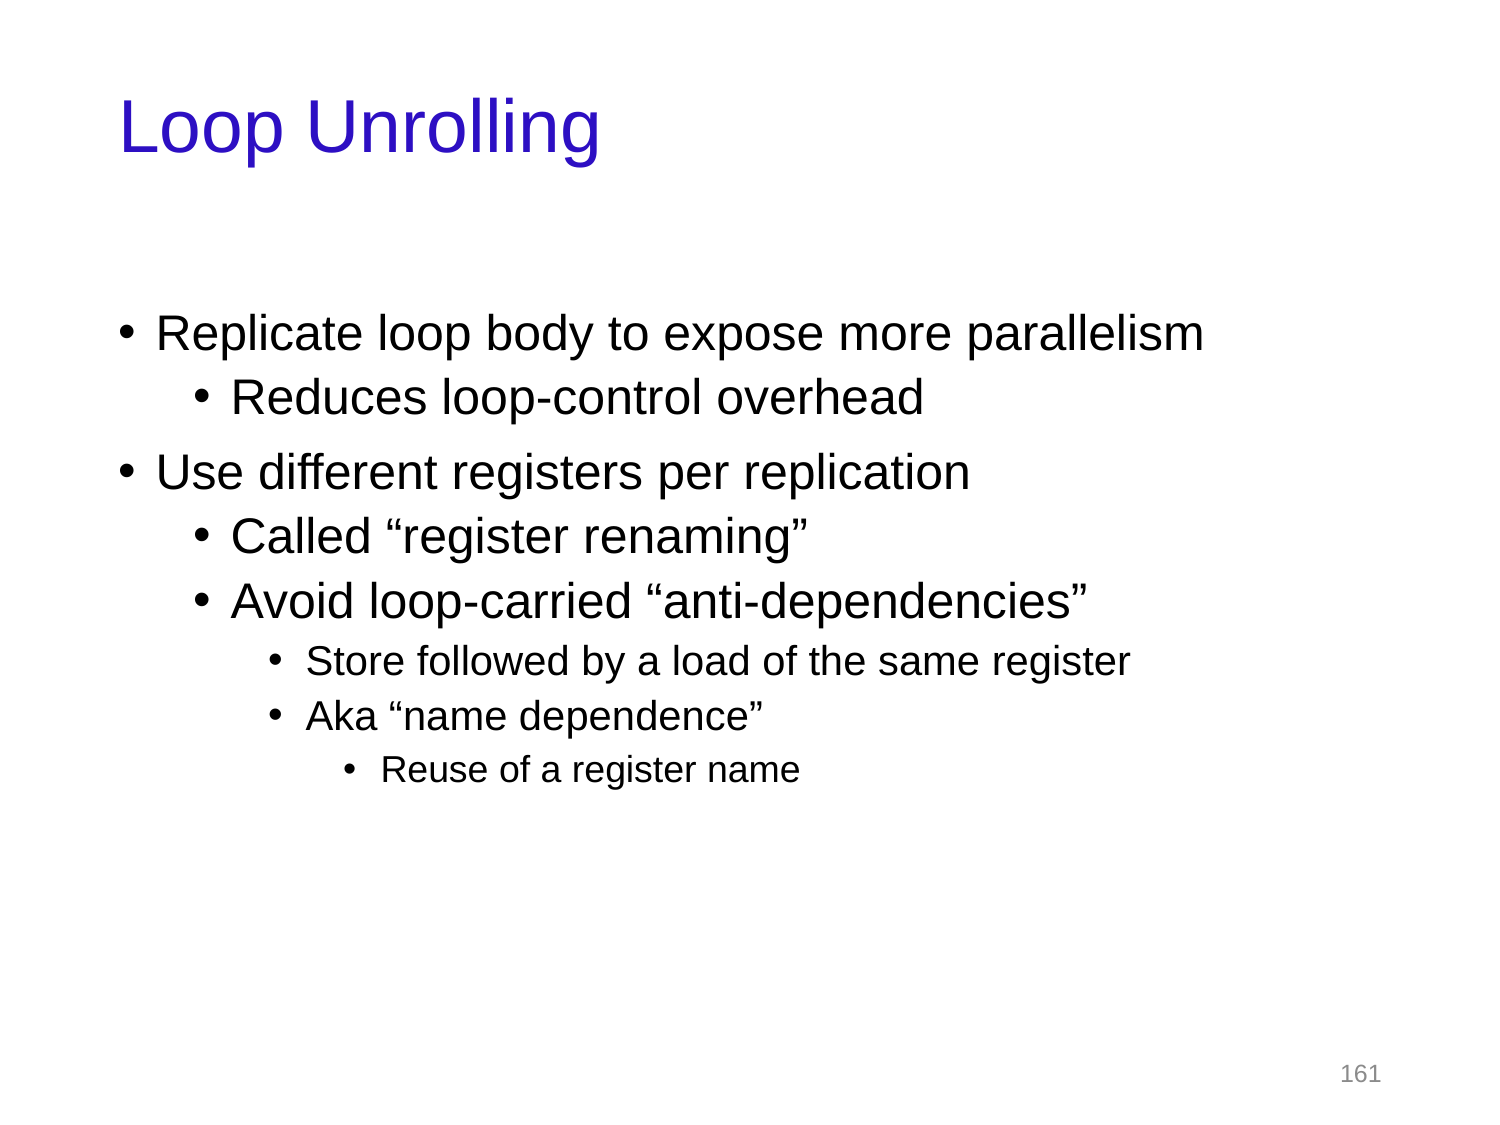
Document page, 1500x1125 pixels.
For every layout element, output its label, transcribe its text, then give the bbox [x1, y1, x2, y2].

slide_number 161 [1059, 1042, 1397, 1103]
list Replicate loop body to expose more parallelism Reduces loop-control overhead Use different registers per replication Called “register renaming” Avoid loop-carried “anti-dependencies” Store followed by a load of the same register Aka “name dependence” Reuse of a register name [103, 299, 1397, 1014]
title Loop Unrolling [103, 59, 1397, 197]
